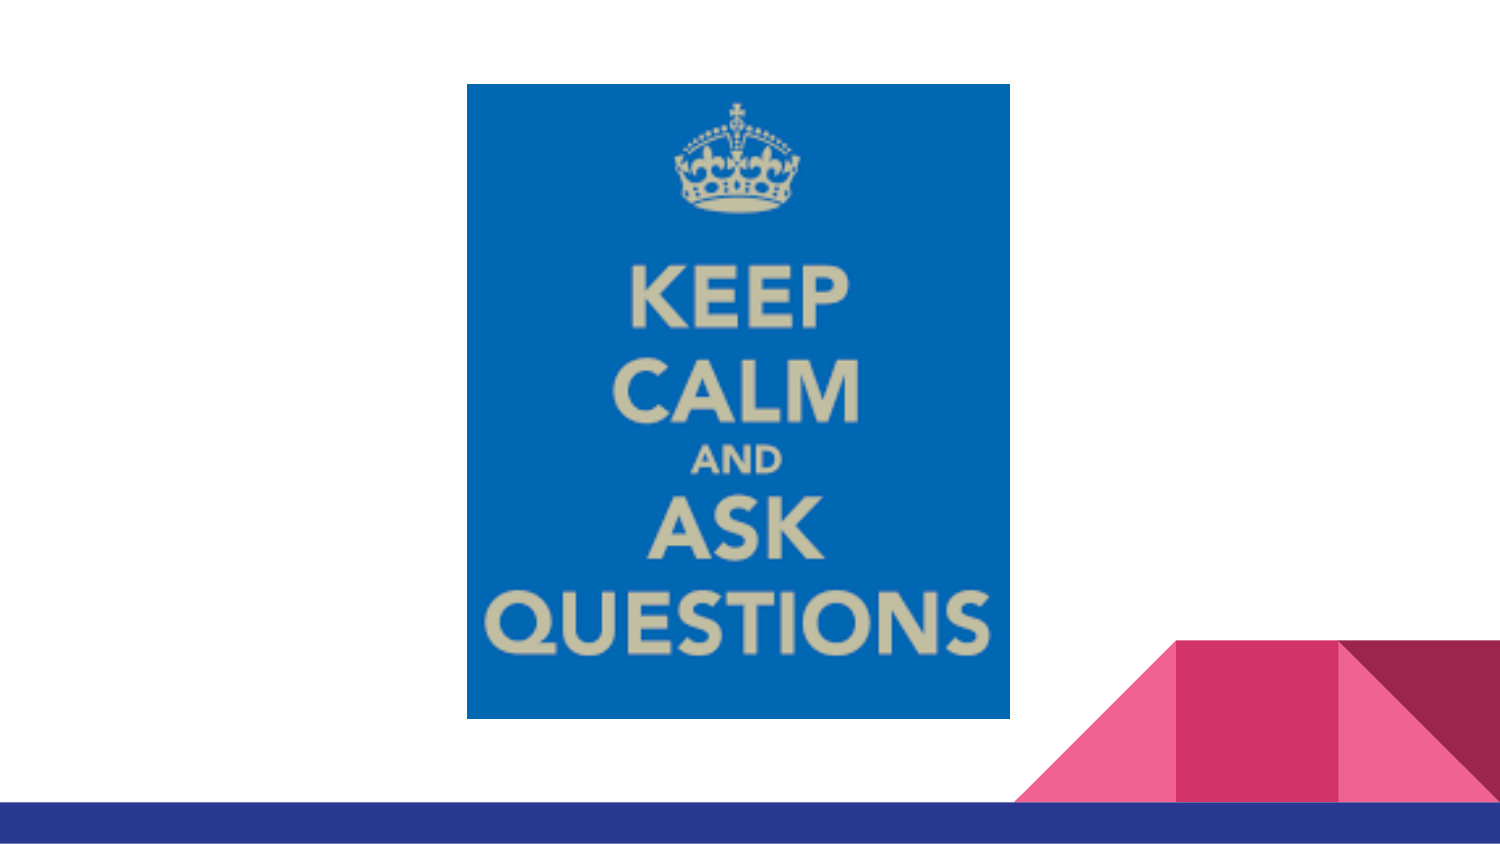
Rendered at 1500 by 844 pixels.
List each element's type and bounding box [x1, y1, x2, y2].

picture [467, 84, 1011, 719]
